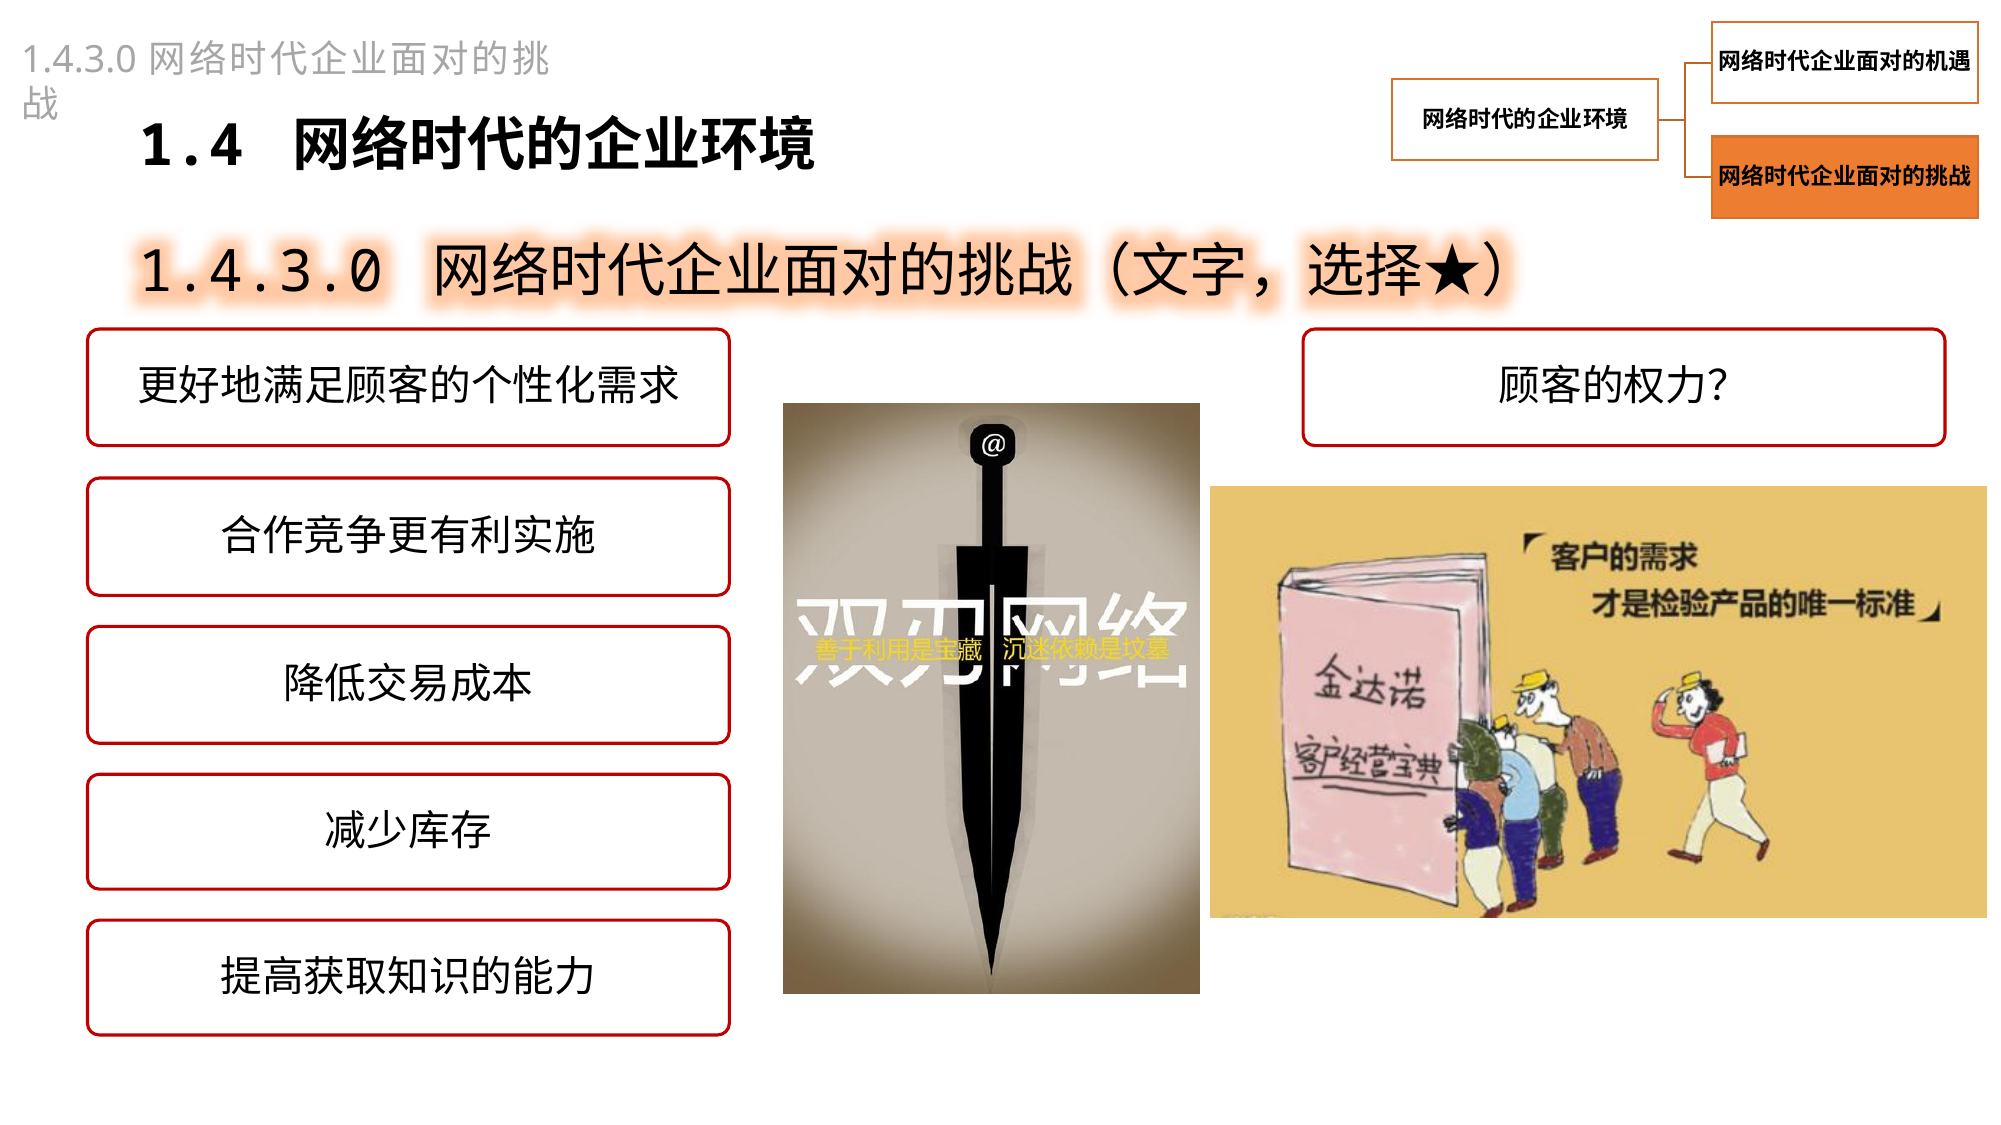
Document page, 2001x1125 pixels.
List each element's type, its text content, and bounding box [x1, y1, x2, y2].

picture [1210, 486, 1987, 918]
text_box 减少库存 [86, 773, 731, 891]
text_box 1.4.3.0 网络时代企业面对的挑战（文字，选择★） [120, 172, 1945, 329]
text_box 降低交易成本 [86, 625, 731, 745]
text_box 1.4.3.0网络时代企业面对的挑战 [6, 27, 565, 88]
text_box 1.4 网络时代的企业环境 [120, 97, 1391, 152]
text_box 合作竞争更有利实施 [86, 477, 731, 597]
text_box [1392, 0, 1979, 251]
table_cell 激励需求理论 [725, 329, 1308, 335]
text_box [114, 166, 120, 327]
table_cell 激励需求理论 [1940, 251, 1949, 335]
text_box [1946, 251, 1954, 339]
picture [783, 403, 1200, 994]
text_box 更好地满足顾客的个性化需求 [86, 327, 731, 447]
text_box 顾客的权力？ [1302, 327, 1947, 447]
text_box 提高获取知识的能力 [86, 919, 731, 1037]
